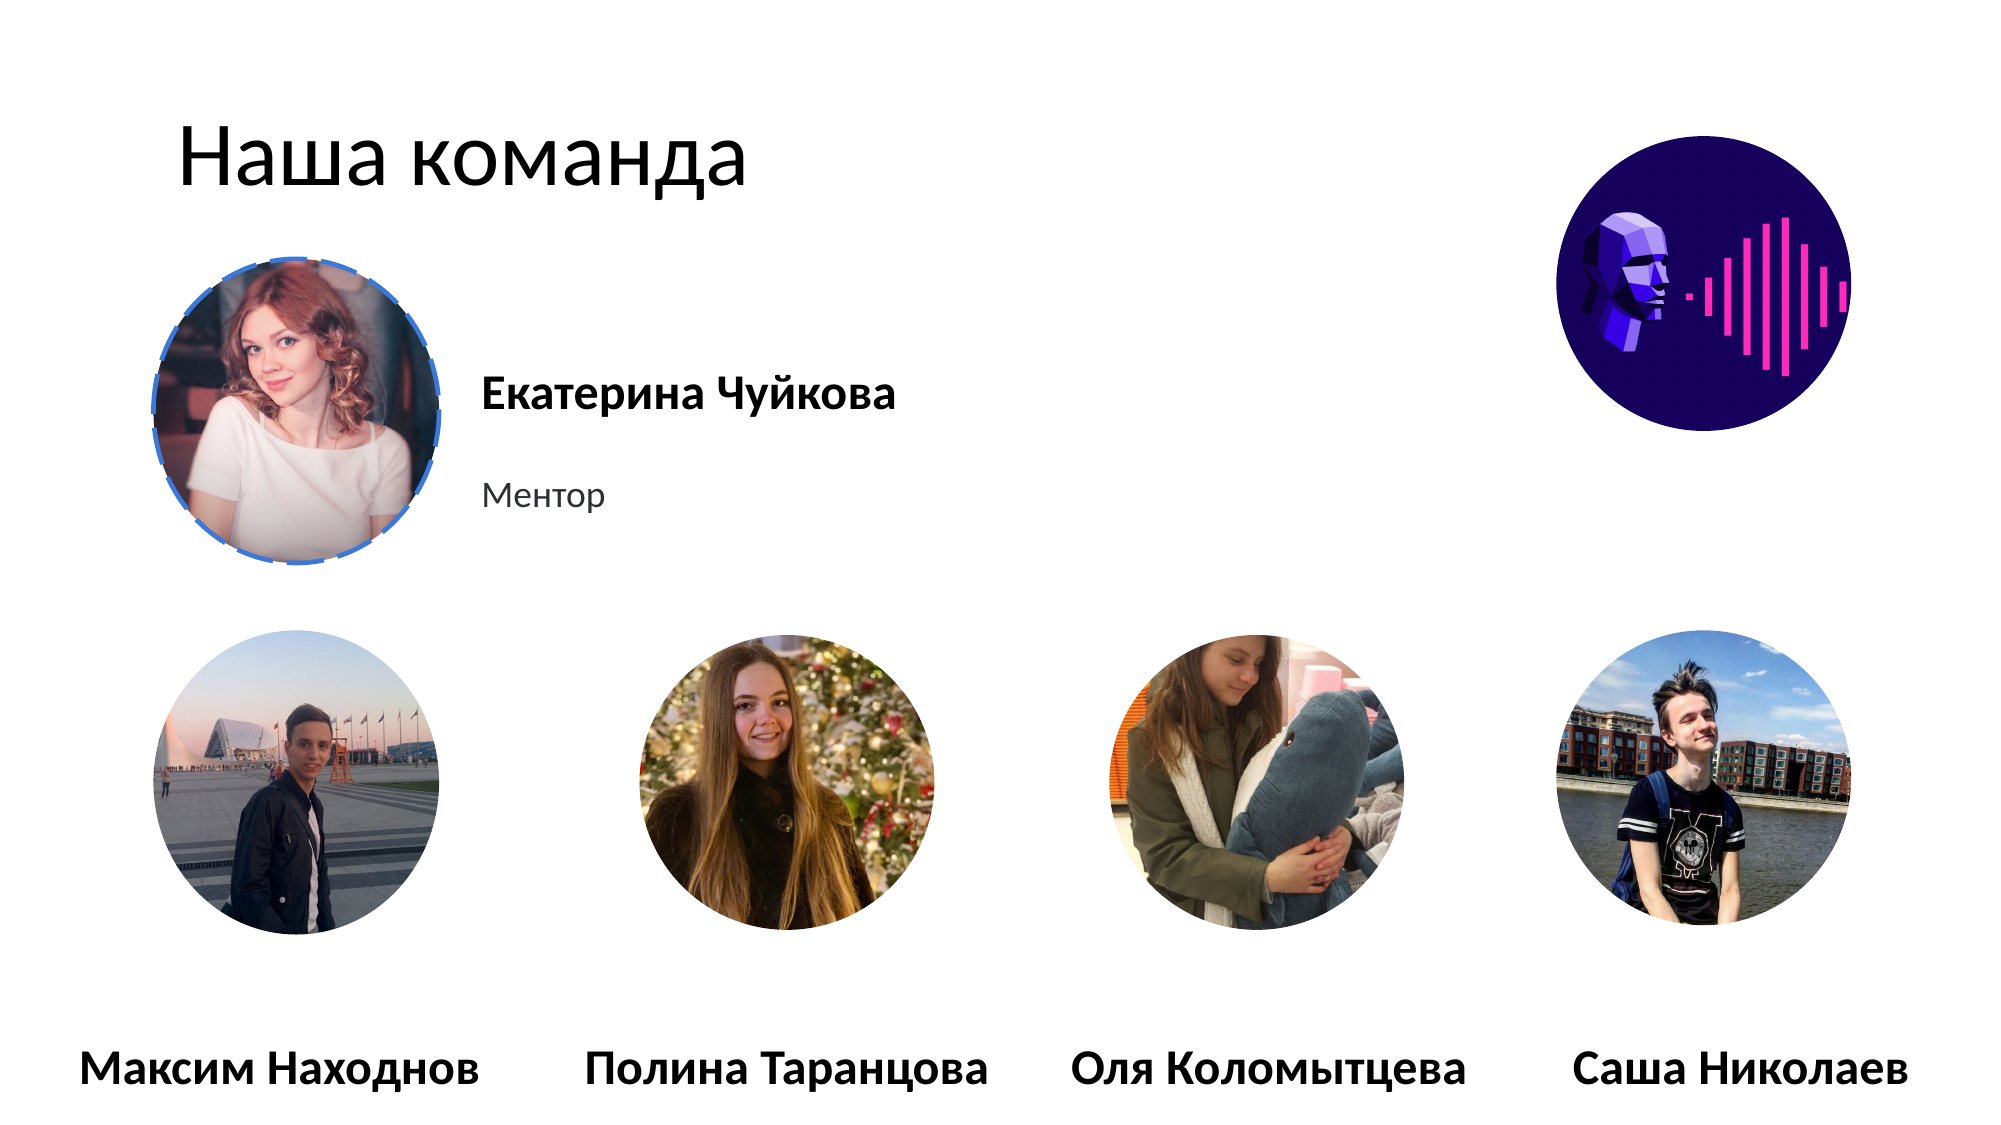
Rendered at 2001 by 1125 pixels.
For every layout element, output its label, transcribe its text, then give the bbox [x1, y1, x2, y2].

picture [1556, 135, 1852, 432]
picture [153, 630, 440, 935]
text_box Саша Николаев [1441, 959, 2000, 1103]
picture [1556, 630, 1852, 926]
title Наша команда [162, 47, 1888, 265]
text_box Максим Находнов [0, 959, 487, 1103]
picture [153, 258, 440, 564]
picture [639, 634, 935, 931]
picture [1109, 634, 1405, 931]
text_box Оля Коломытцева [969, 959, 1441, 1103]
text_box Полина Таранцова [487, 959, 969, 1103]
text_box Екатерина Чуйкова Ментор [466, 265, 1497, 563]
